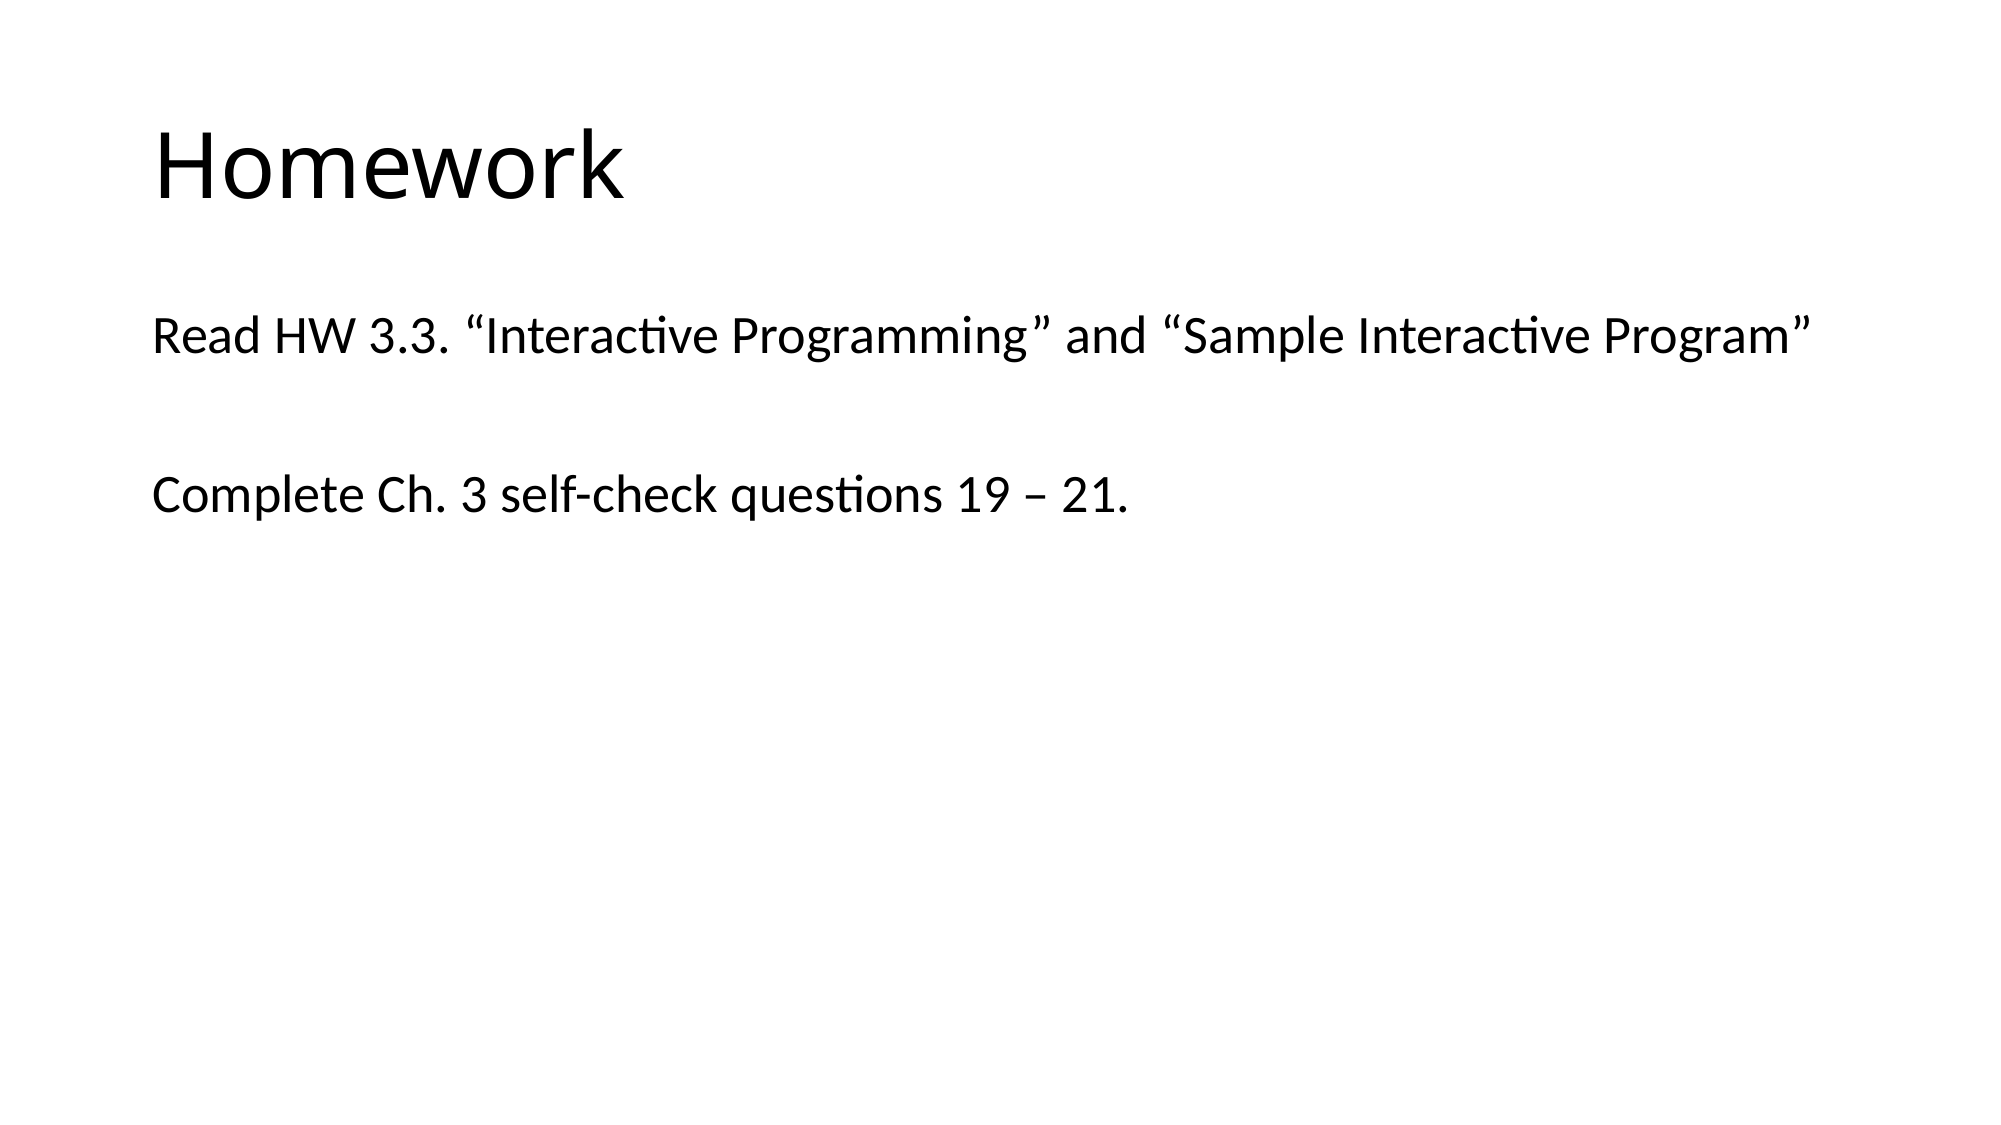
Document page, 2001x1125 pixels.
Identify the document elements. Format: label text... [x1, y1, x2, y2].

list Read HW 3.3. “Interactive Programming” and “Sample Interactive Program” Complete Ch. 3 self-check questions 19 – 21. [137, 299, 1863, 1014]
title Homework [137, 59, 1863, 278]
